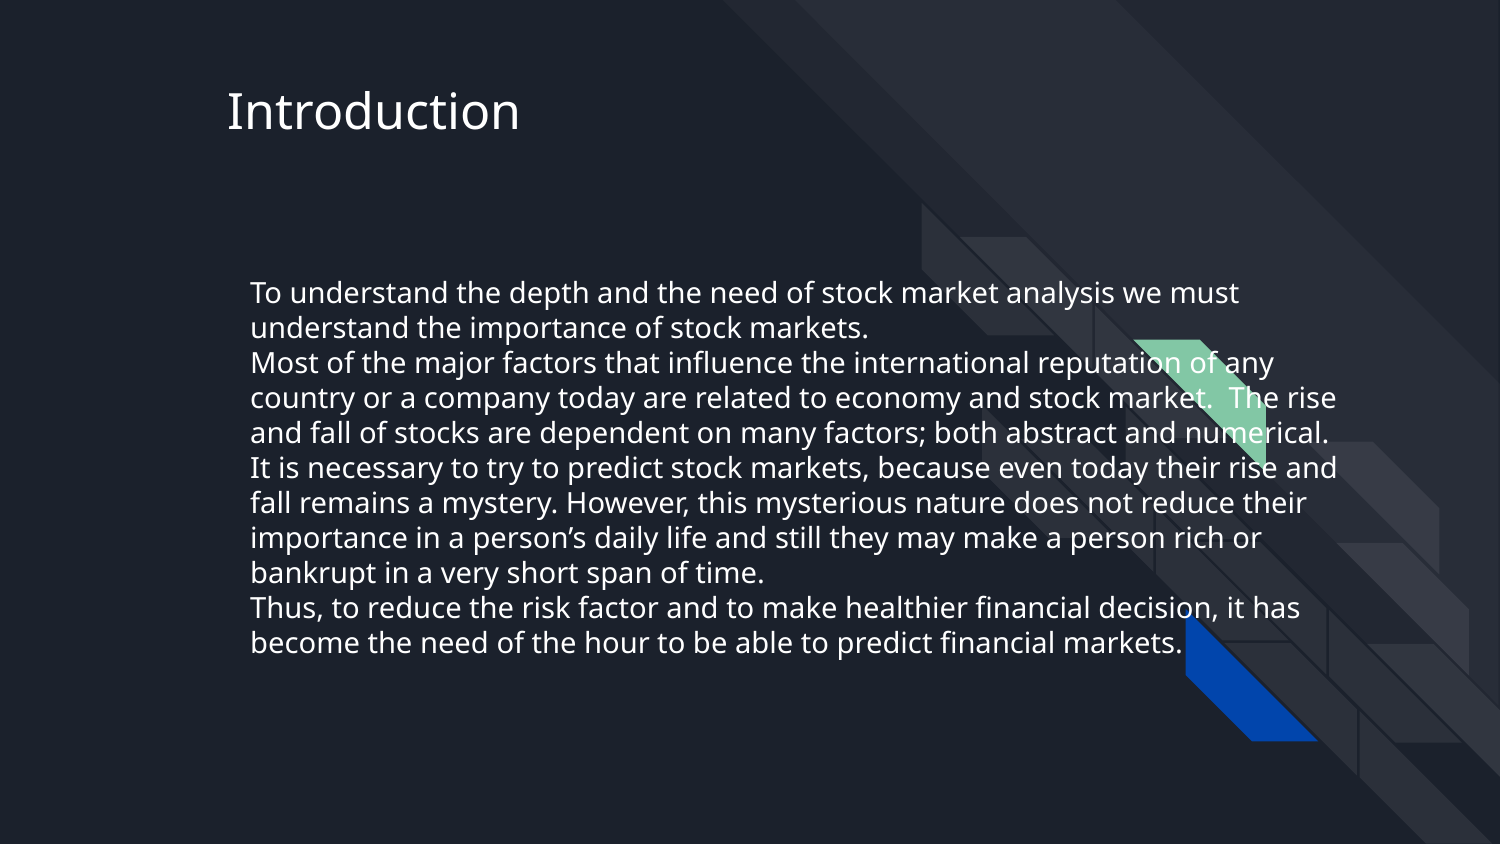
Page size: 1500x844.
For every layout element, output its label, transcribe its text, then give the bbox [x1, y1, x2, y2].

title Introduction [212, 64, 1368, 215]
text_box To understand the depth and the need of stock market analysis we must understand the importance of stock markets. Most of the major factors that influence the international reputation of any country or a company today are related to economy and stock market. The rise and fall of stocks are dependent on many factors; both abstract and numerical. It is necessary to try to predict stock markets, because even today their rise and fall remains a mystery. However, this mysterious nature does not reduce their importance in a person’s daily life and still they may make a person rich or bankrupt in a very short span of time. Thus, to reduce the risk factor and to make healthier financial decision, it has become the need of the hour to be able to predict financial markets. [235, 259, 1390, 767]
